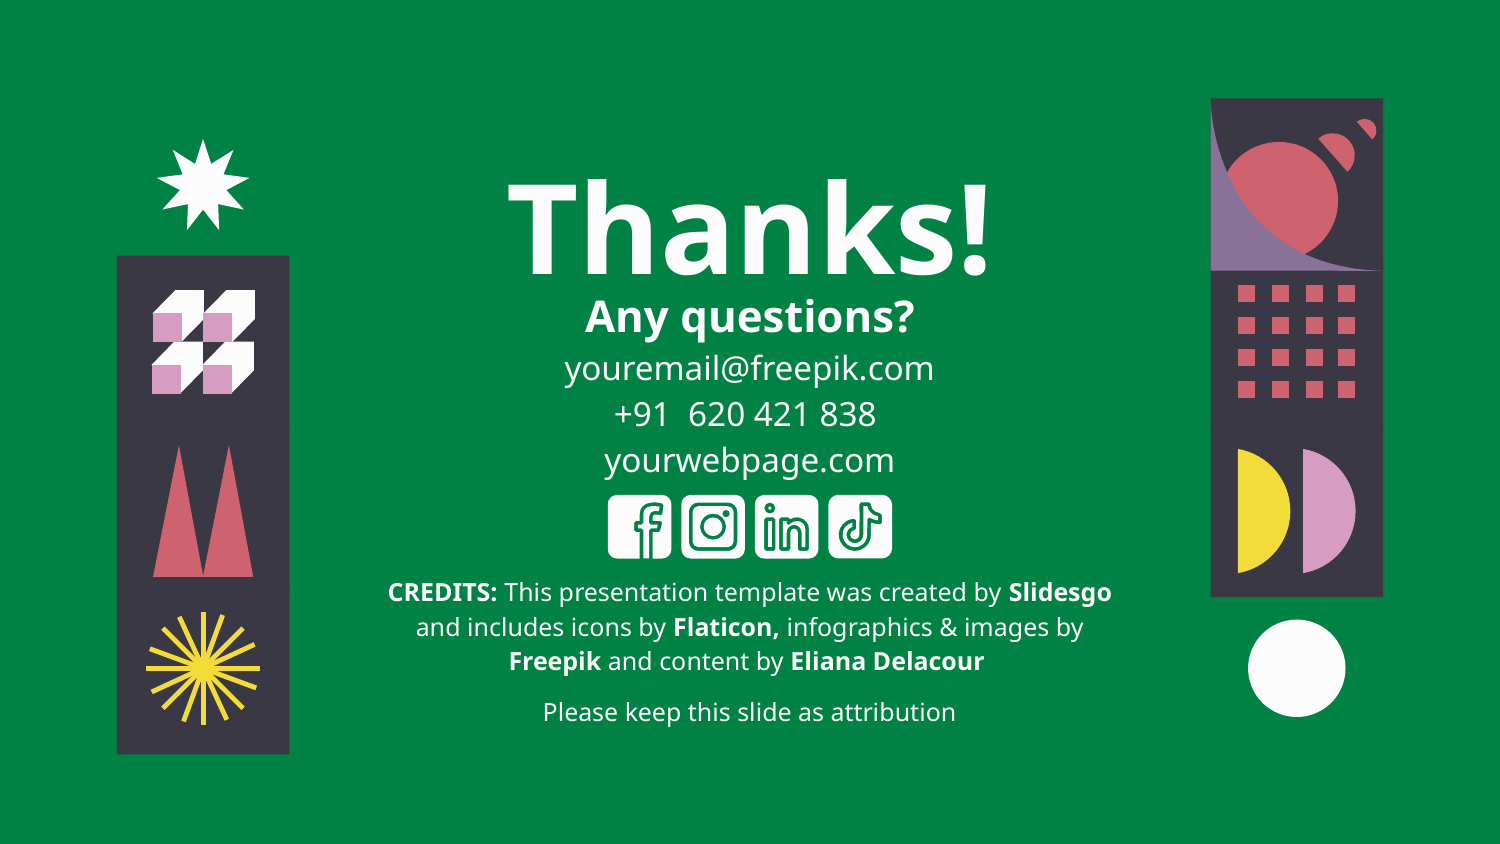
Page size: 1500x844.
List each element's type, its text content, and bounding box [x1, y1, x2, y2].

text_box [607, 494, 893, 559]
text_box Please keep this slide as attribution [358, 677, 1142, 732]
text_box [116, 598, 290, 755]
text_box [1238, 284, 1356, 399]
text_box [1248, 619, 1346, 717]
text_box [1210, 279, 1384, 429]
text_box [116, 255, 290, 428]
subtitle Any questions? youremail@freepik.com +91 620 421 838 yourwebpage.com [358, 265, 1142, 483]
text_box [152, 444, 254, 578]
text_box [146, 611, 260, 726]
text_box [116, 428, 290, 598]
title Thanks! [358, 112, 1142, 265]
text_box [151, 289, 256, 394]
text_box [156, 138, 250, 231]
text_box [1210, 98, 1384, 272]
text_box [1210, 429, 1384, 598]
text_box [1237, 448, 1356, 574]
